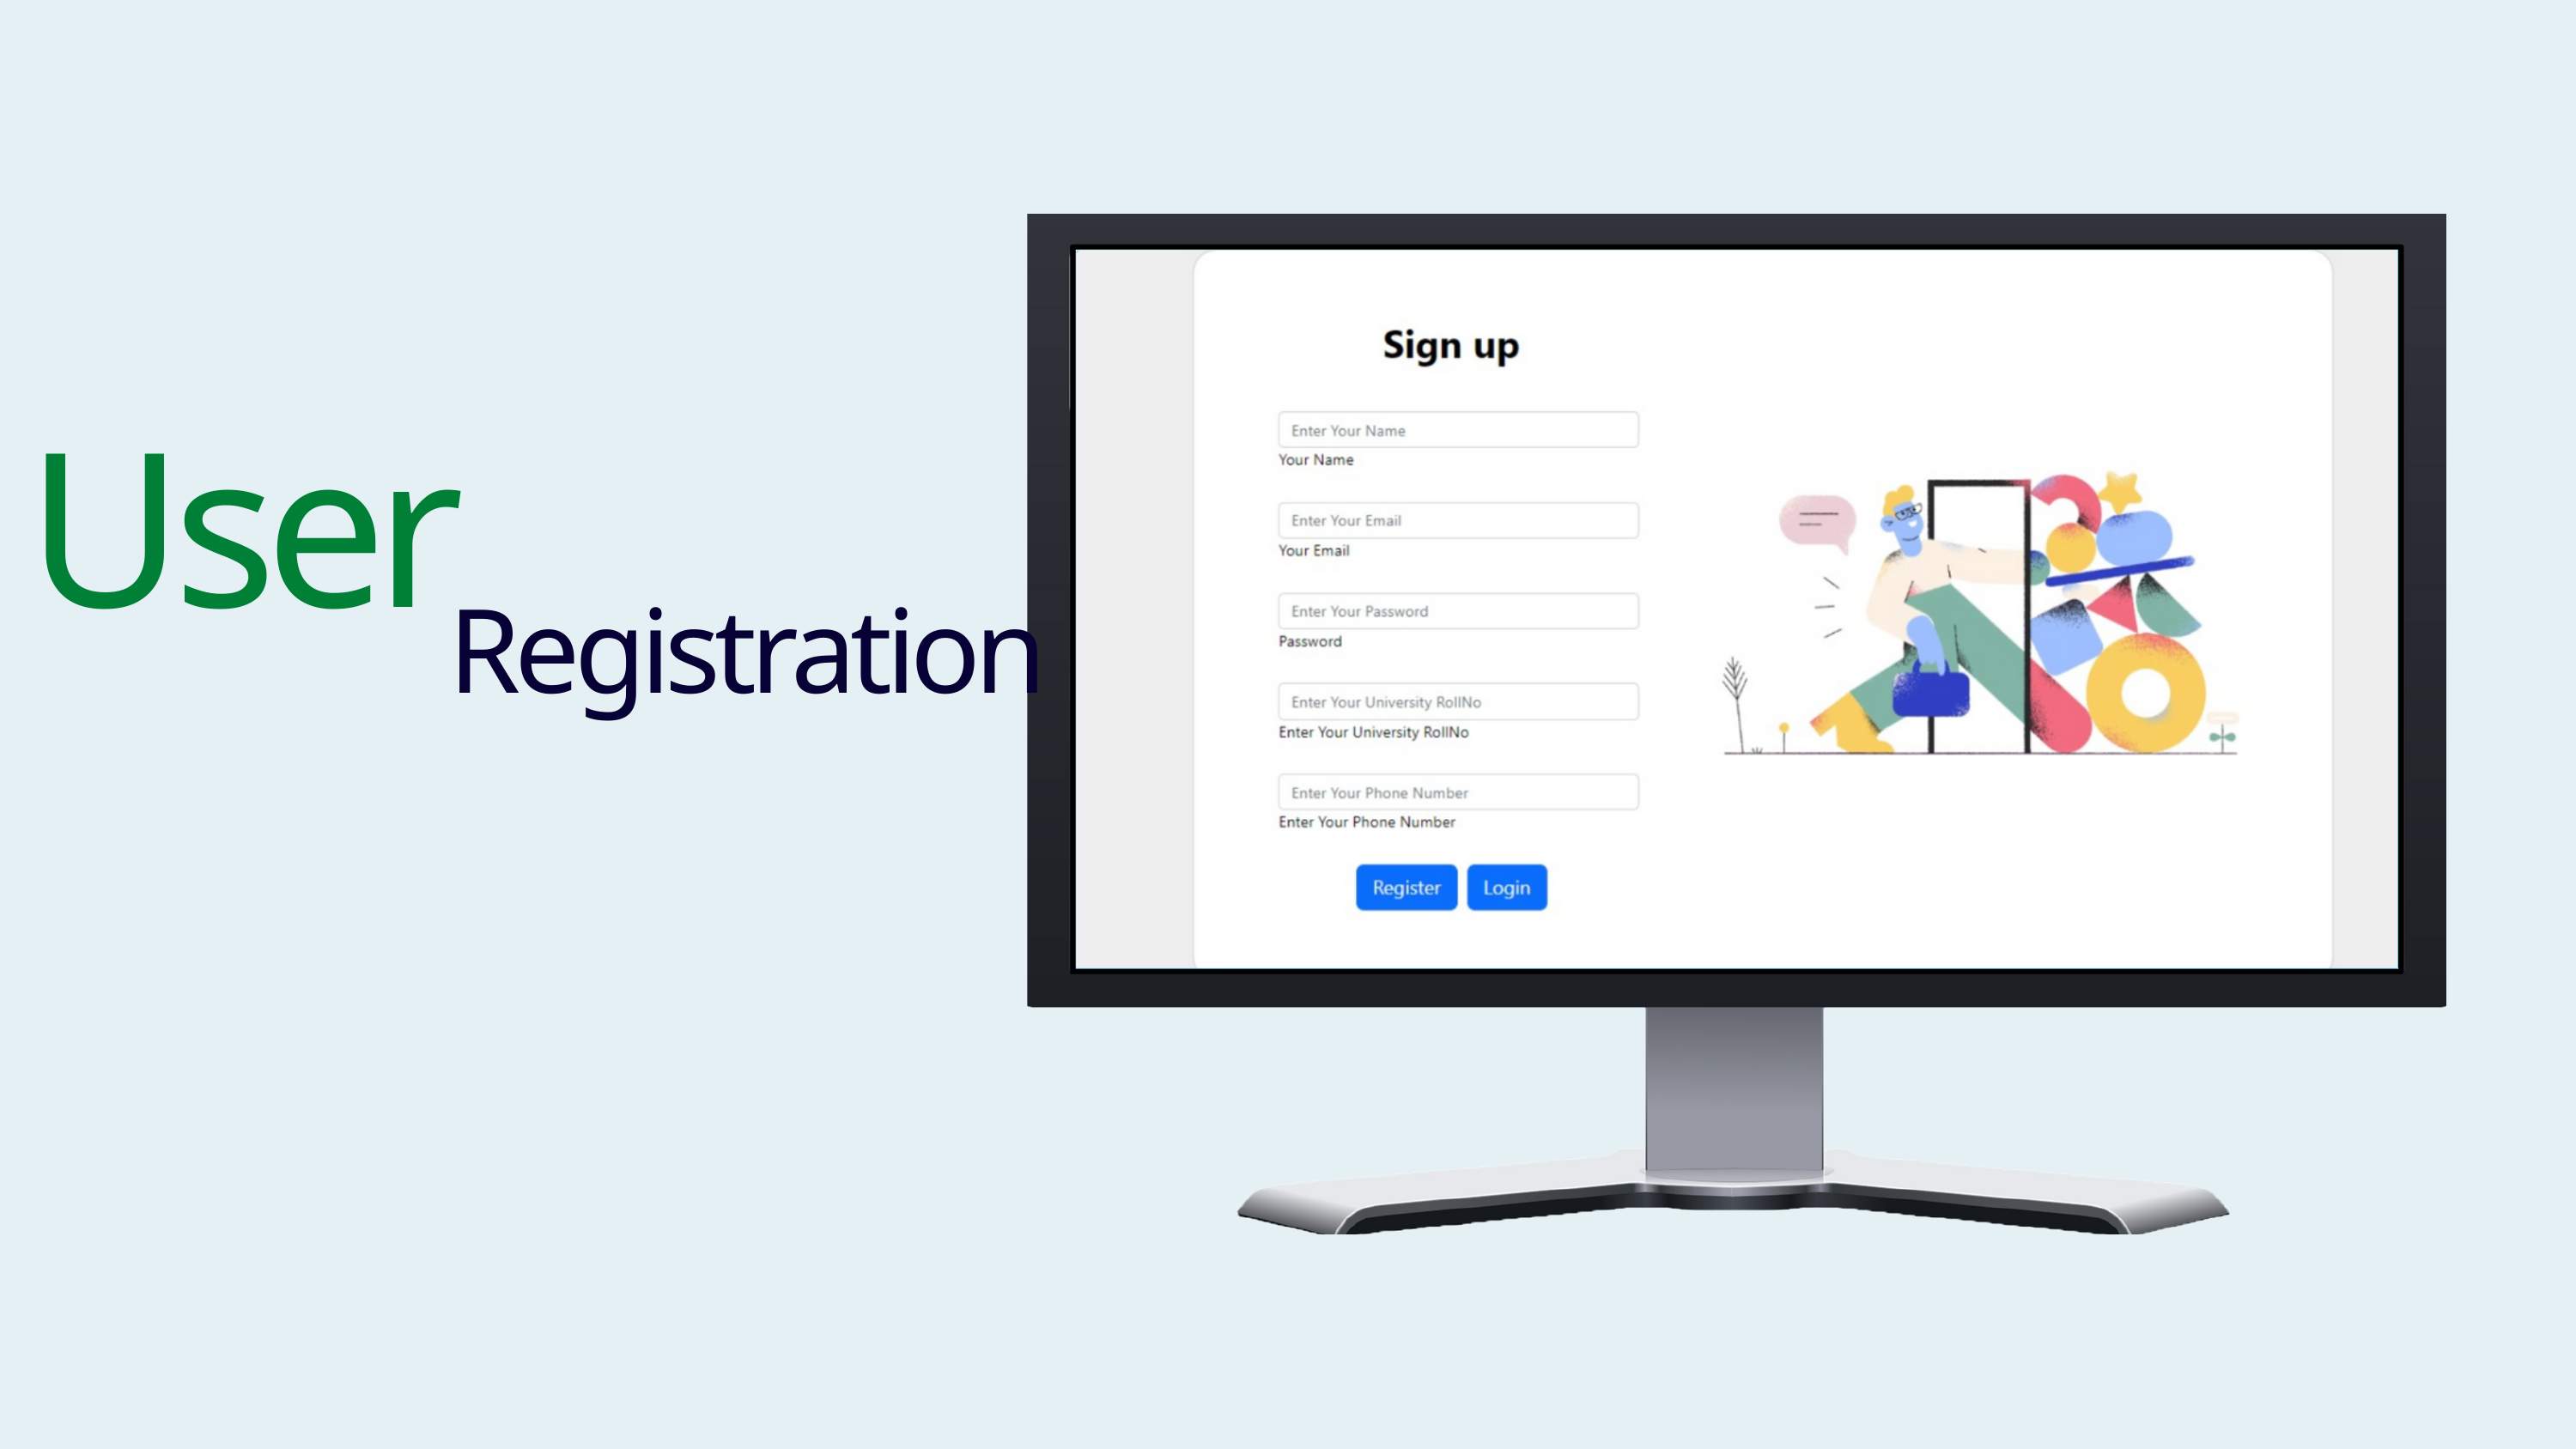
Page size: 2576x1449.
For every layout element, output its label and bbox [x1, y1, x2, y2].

text_box [1026, 214, 2576, 1235]
text_box [27, 385, 1136, 752]
